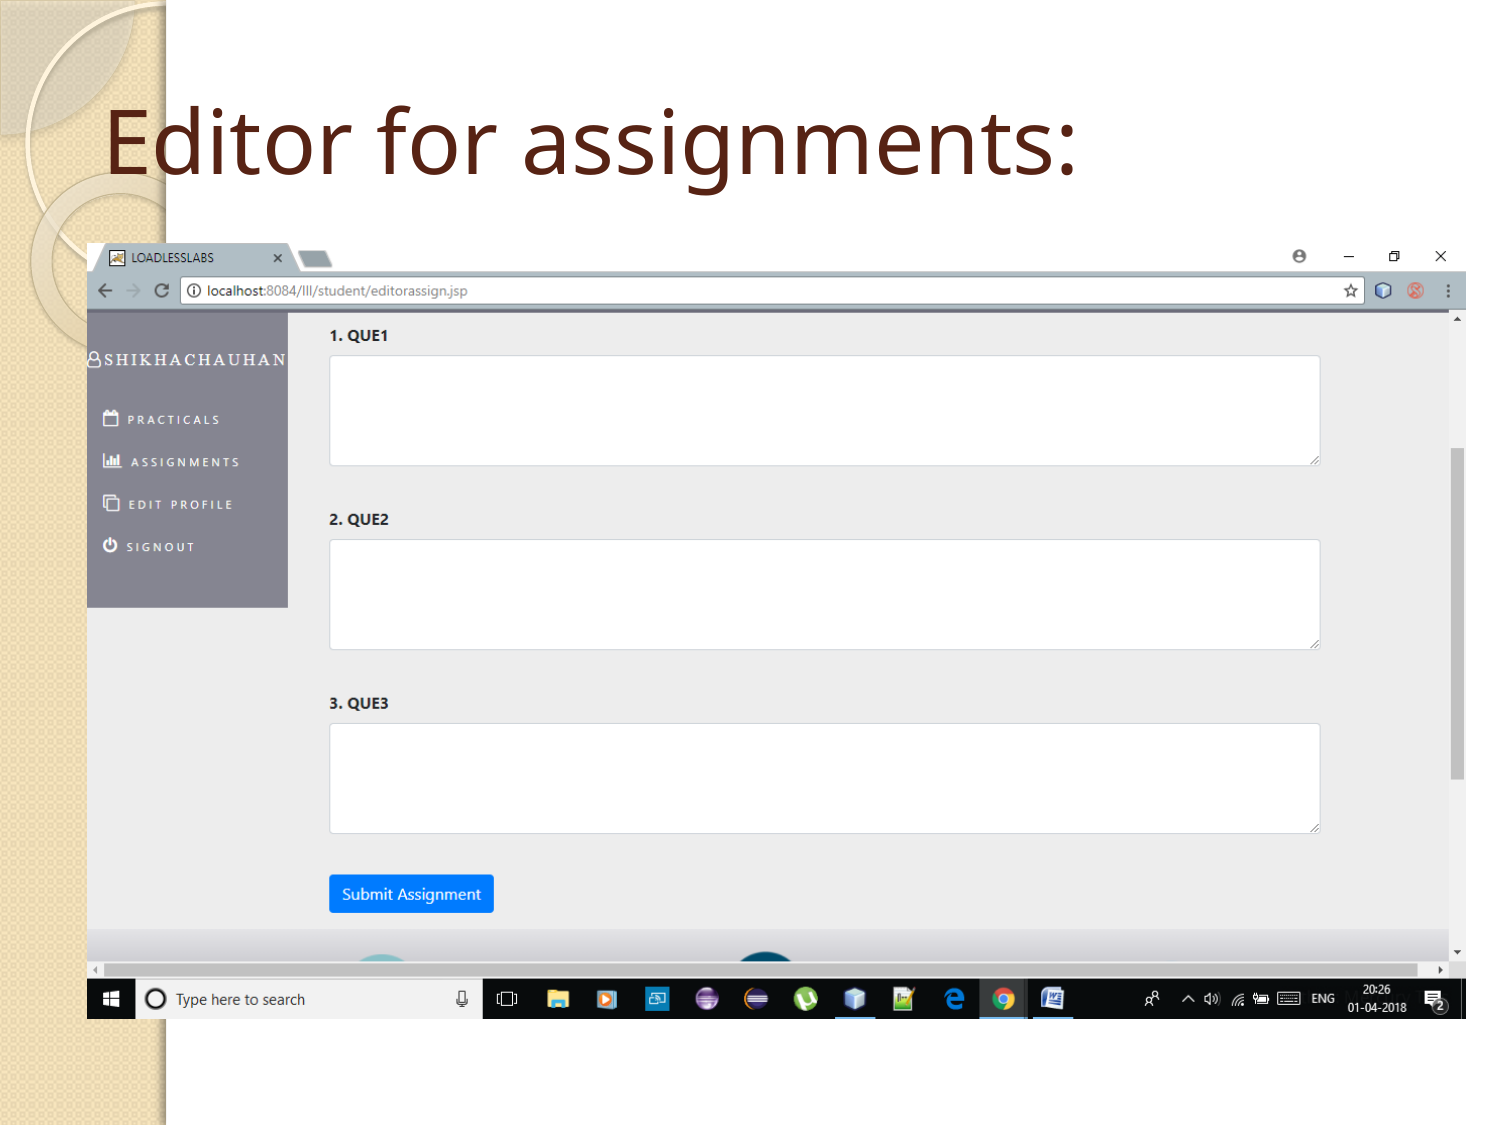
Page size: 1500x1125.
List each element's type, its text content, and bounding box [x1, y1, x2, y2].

title Editor for assignments: [87, 45, 1466, 233]
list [87, 243, 1466, 1019]
